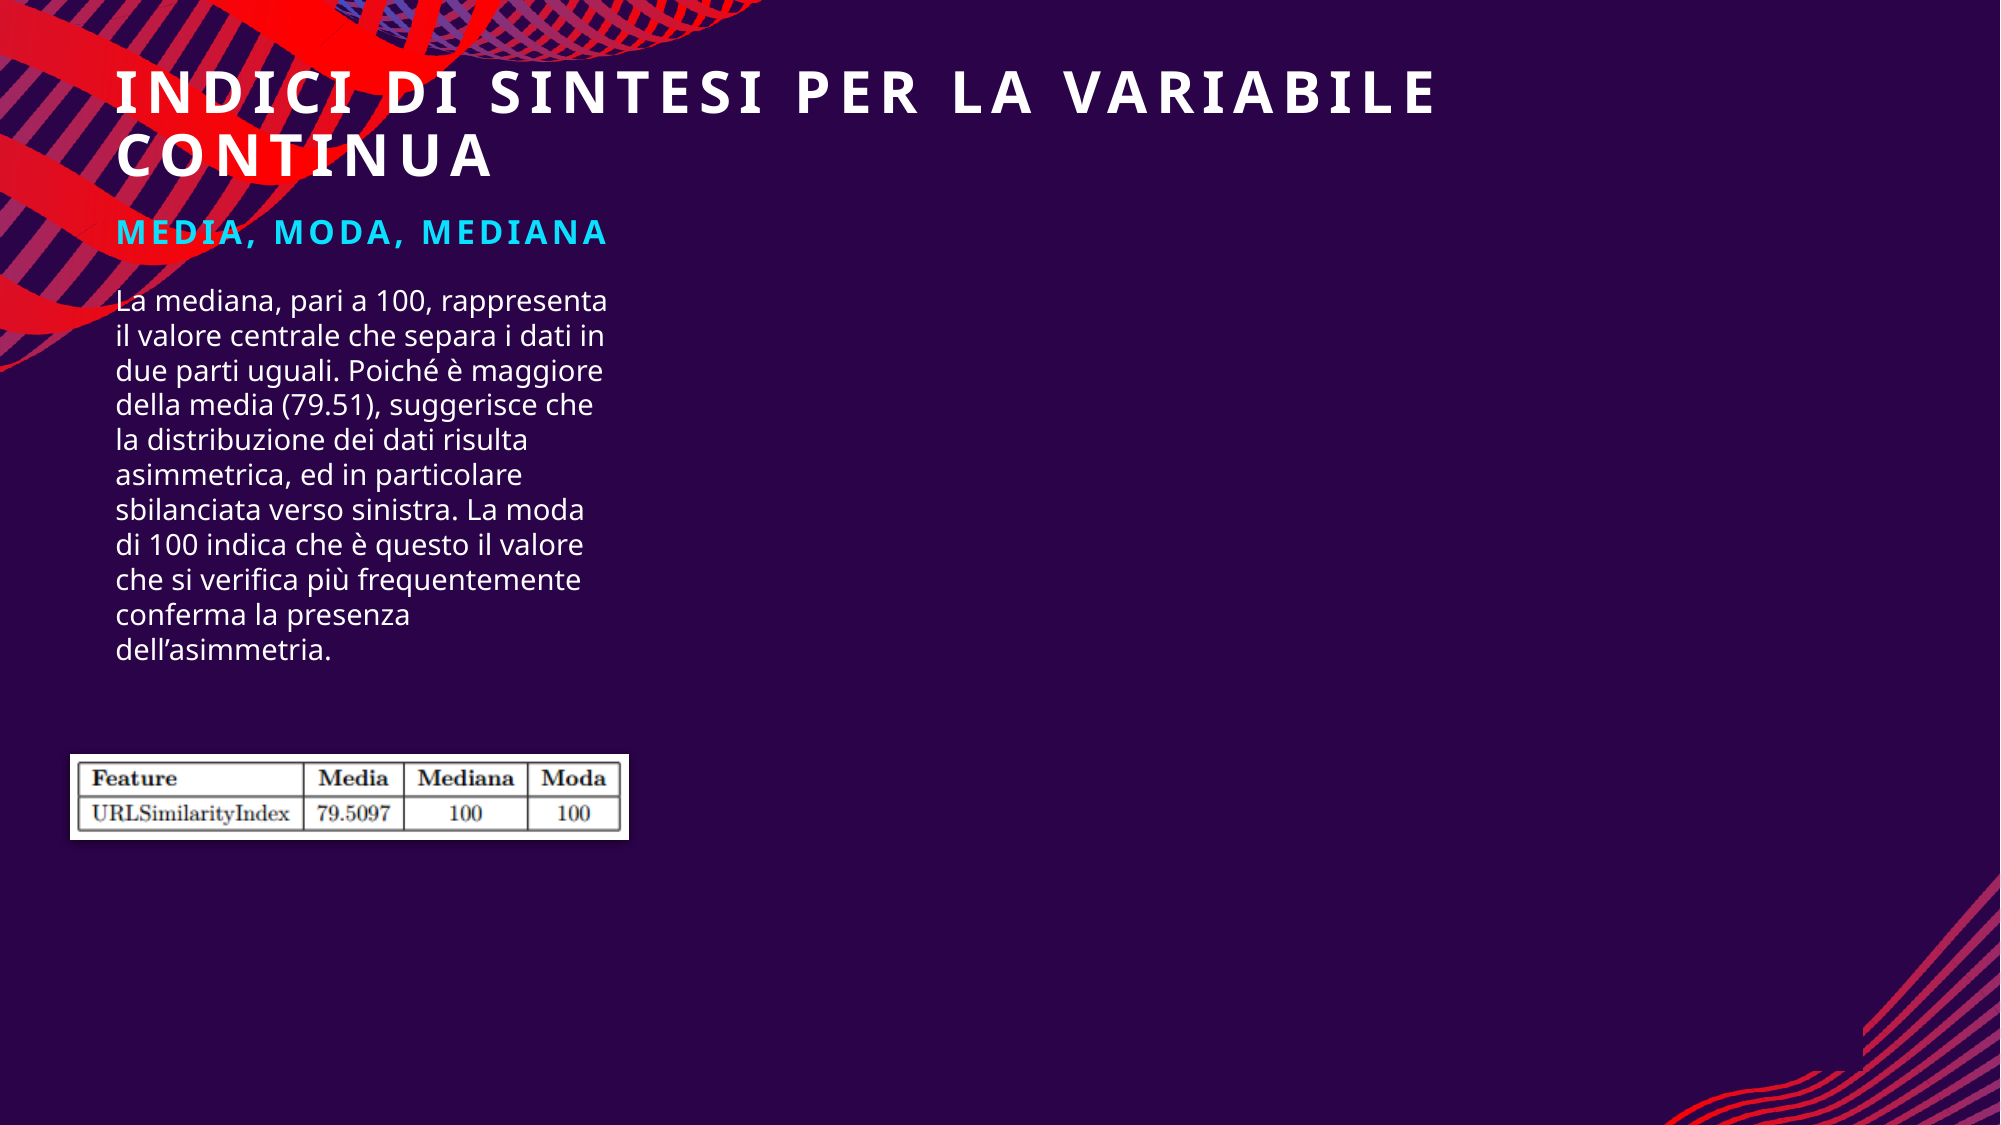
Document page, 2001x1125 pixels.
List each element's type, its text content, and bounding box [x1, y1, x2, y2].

text_box Media, Moda, Mediana [100, 201, 629, 262]
text_box [410, 383, 1863, 1071]
title INDICI DI SINTESI per la variabile continua [100, 120, 1826, 202]
text_box La mediana, pari a 100, rappresenta il valore centrale che separa i dati in due parti uguali. Poiché è maggiore della media (79.51), suggerisce che la distribuzione dei dati risulta asimmetrica, ed in particolare sbilanciata verso sinistra. La moda di 100 indica che è questo il valore che si verifica più frequentemente conferma la presenza dell’asimmetria. [100, 262, 629, 717]
picture [0, 0, 2001, 1125]
